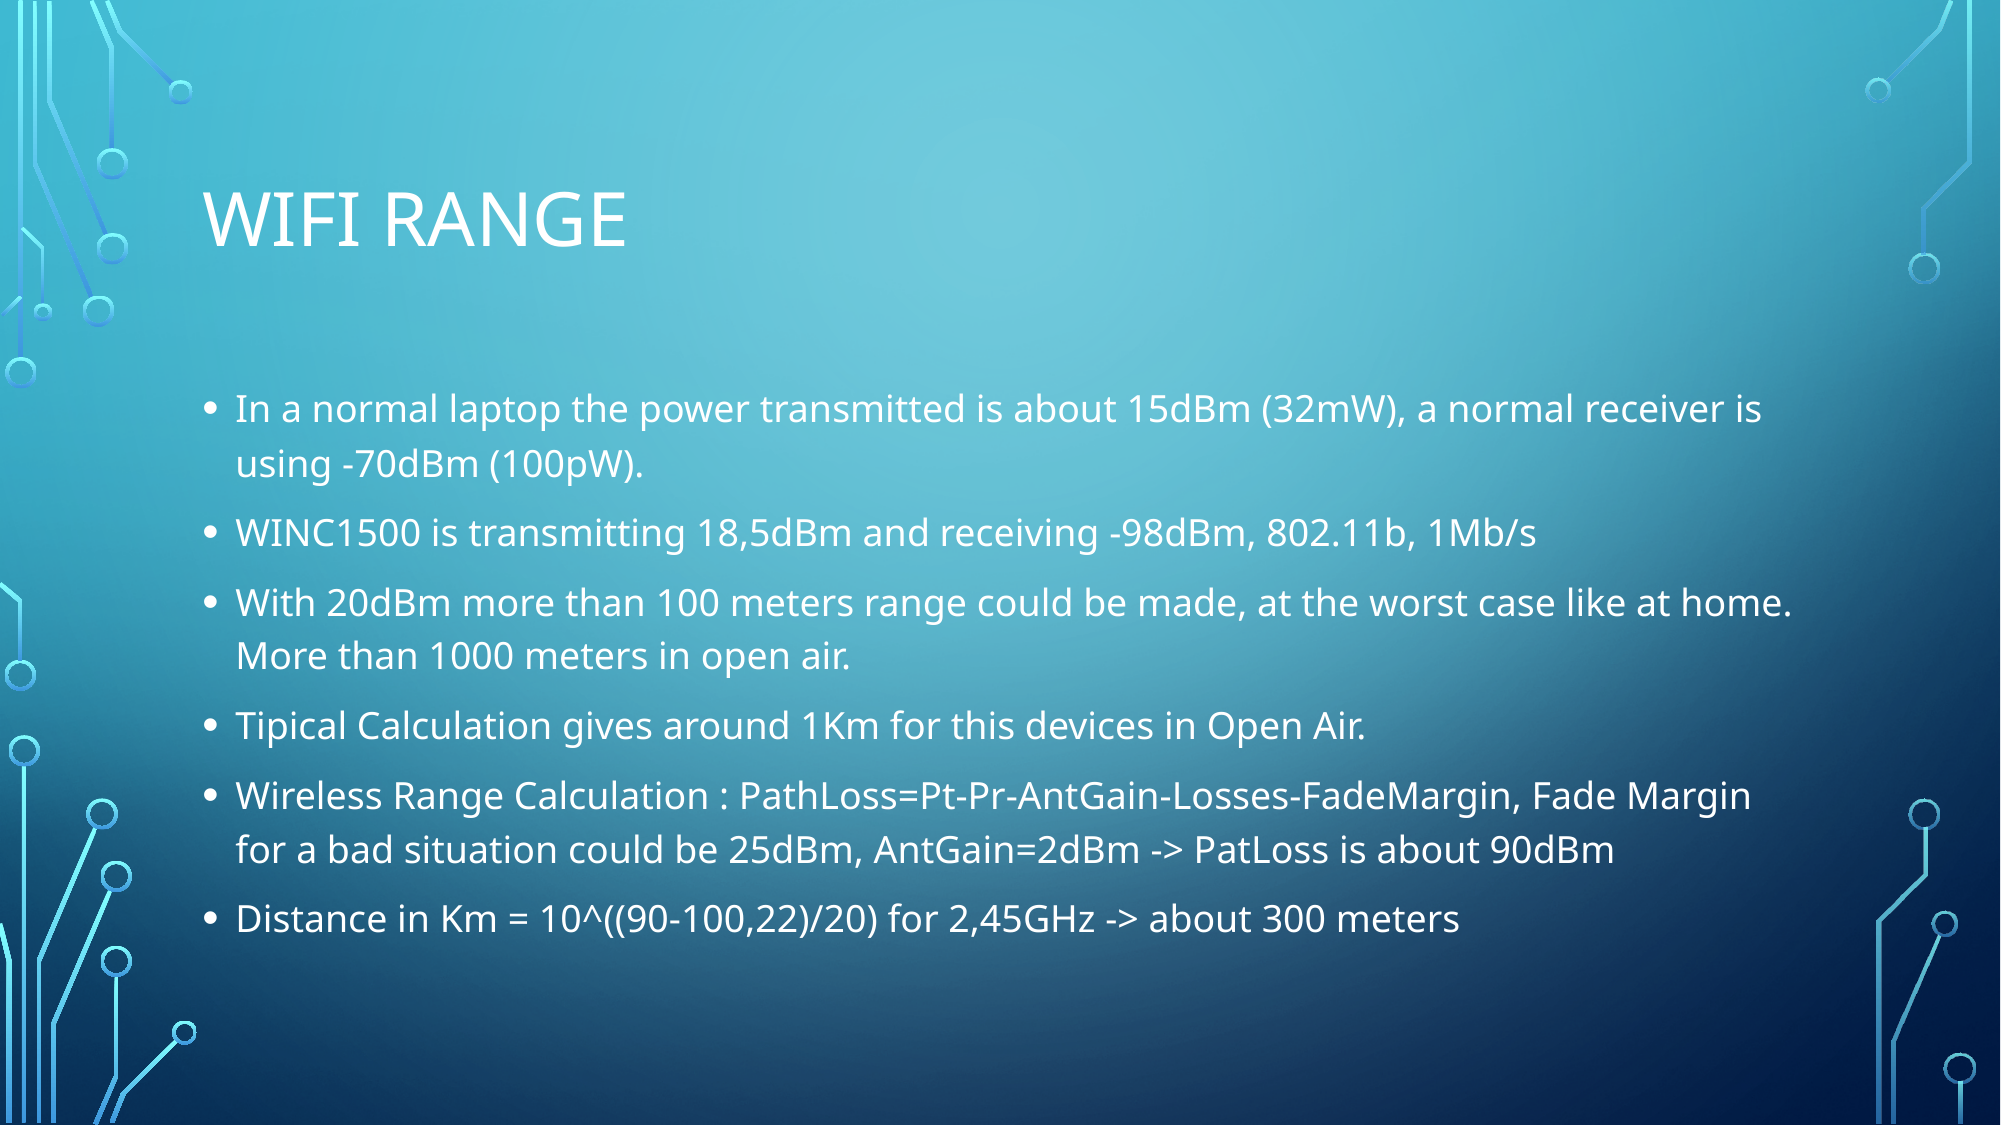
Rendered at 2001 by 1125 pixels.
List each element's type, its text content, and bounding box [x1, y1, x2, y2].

title WIFI RANGE [187, 101, 1813, 344]
list In a normal laptop the power transmitted is about 15dBm (32mW), a normal receiver is using -70dBm (100pW). WINC1500 is transmitting 18,5dBm and receiving -98dBm, 802.11b, 1Mb/s With 20dBm more than 100 meters range could be made, at the worst case like at home. More than 1000 meters in open air. Tipical Calculation gives around 1Km for this devices in Open Air. Wireless Range Calculation : PathLoss=Pt-Pr-AntGain-Losses-FadeMargin, Fade Margin for a bad situation could be 25dBm, AntGain=2dBm -> PatLoss is about 90dBm Distance in Km = 10^((90-100,22)/20) for 2,45GHz -> about 300 meters [187, 369, 1813, 950]
